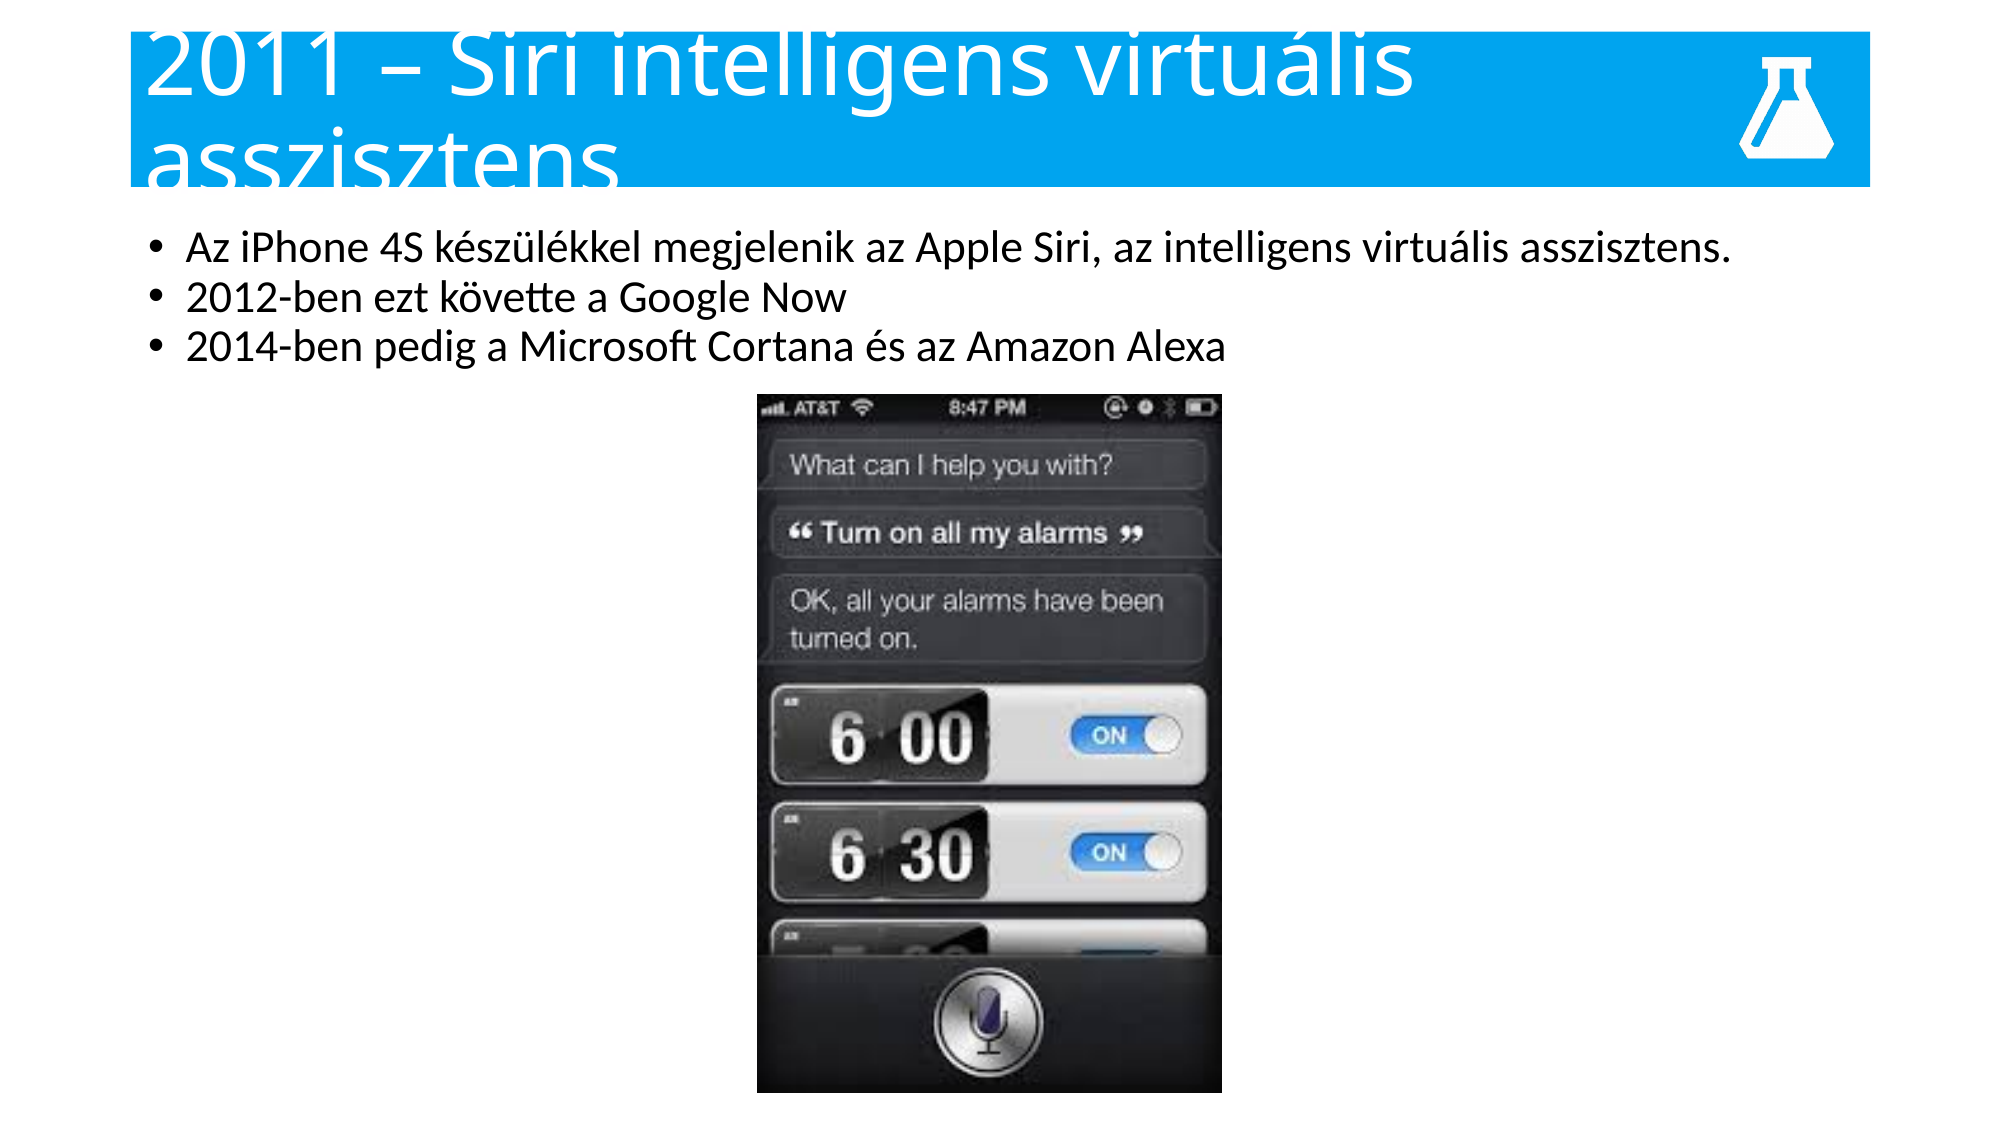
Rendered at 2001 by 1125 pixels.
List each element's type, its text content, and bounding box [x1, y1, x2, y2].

picture [1740, 58, 1833, 158]
title 2011 – Siri intelligens virtuális asszisztens [129, 17, 1701, 215]
picture [757, 394, 1222, 1093]
list Az iPhone 4S készülékkel megjelenik az Apple Siri, az intelligens virtuális asszisztens. 2012-ben ezt követte a Google Now 2014-ben pedig a Microsoft Cortana és az Amazon Alexa [133, 215, 1871, 993]
